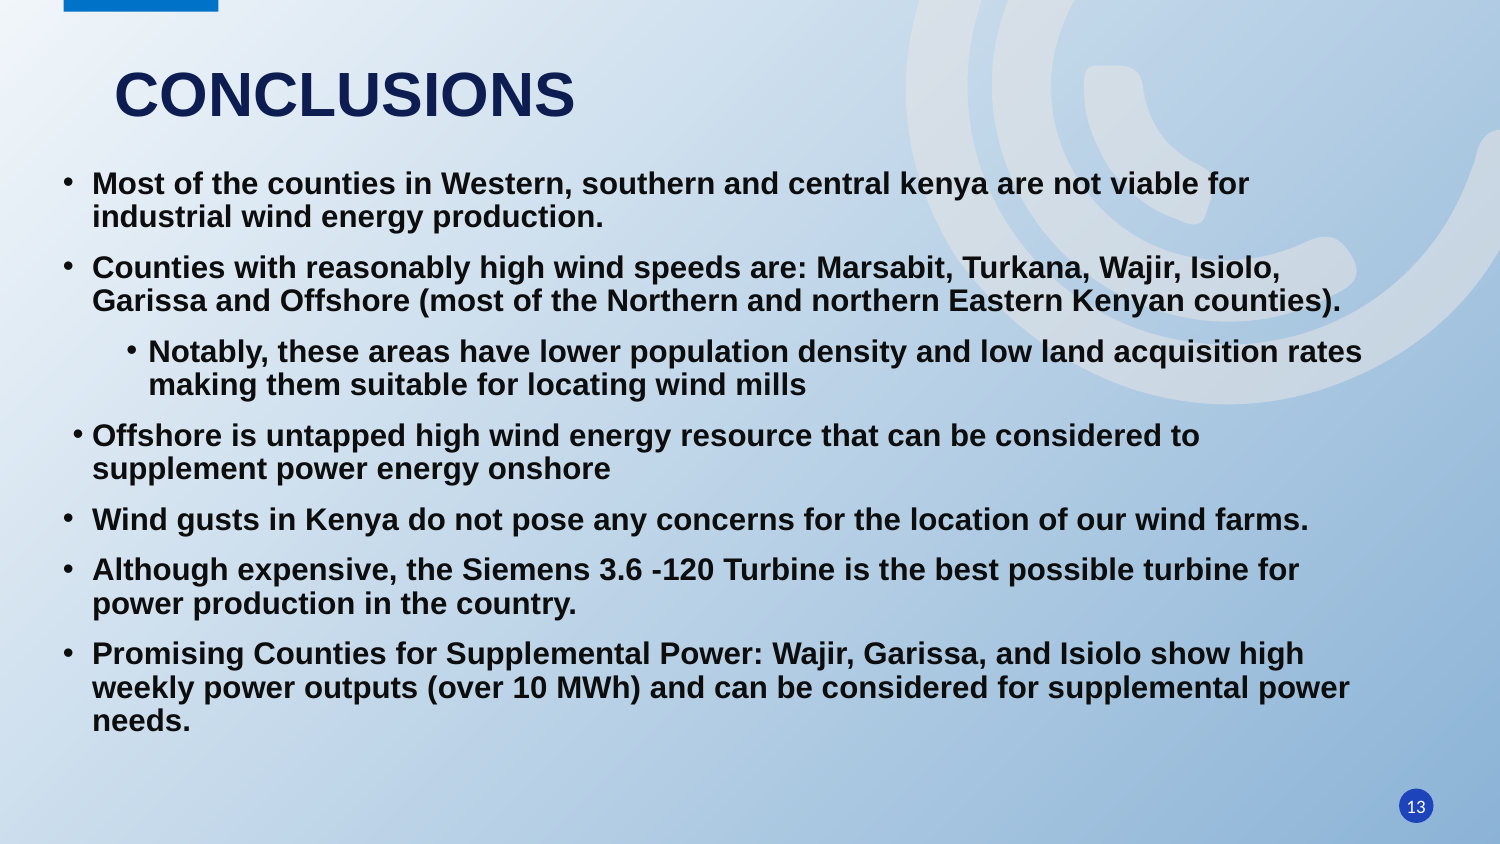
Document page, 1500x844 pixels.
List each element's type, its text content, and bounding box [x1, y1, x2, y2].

slide_number ‹#› [1398, 794, 1435, 818]
title CONCLUSIONS [103, 30, 795, 137]
list Most of the counties in Western, southern and central kenya are not viable for industrial wind energy production. Counties with reasonably high wind speeds are: Marsabit, Turkana, Wajir, Isiolo, Garissa and Offshore (most of the Northern and northern Eastern Kenyan counties). Notably, these areas have lower population density and low land acquisition rates making them suitable for locating wind mills Offshore is untapped high wind energy resource that can be considered to supplement power energy onshore Wind gusts in Kenya do not pose any concerns for the location of our wind farms. Although expensive, the Siemens 3.6 -120 Turbine is the best possible turbine for power production in the country. Promising Counties for Supplemental Power: Wajir, Garissa, and Isiolo show high weekly power outputs (over 10 MWh) and can be considered for supplemental power needs. [51, 161, 1384, 795]
